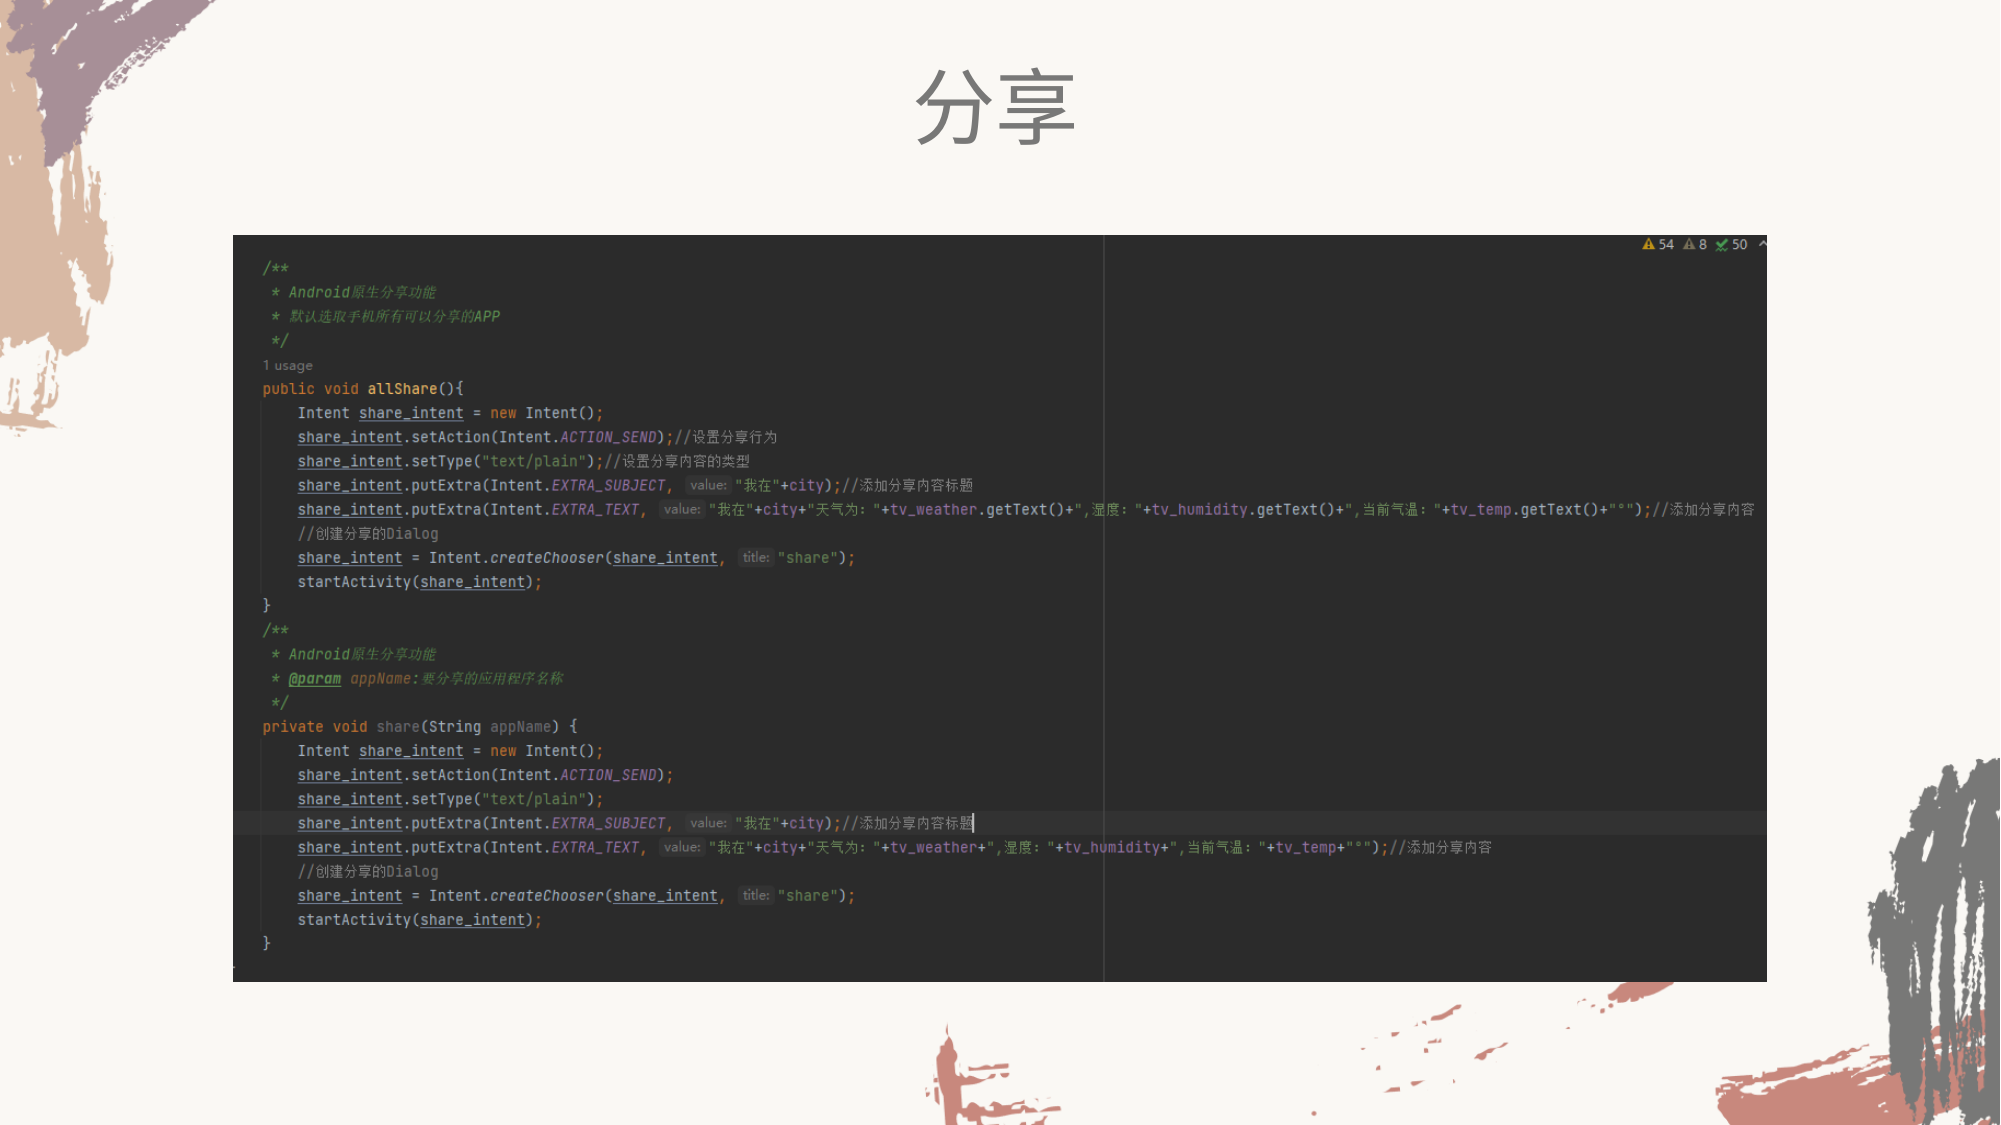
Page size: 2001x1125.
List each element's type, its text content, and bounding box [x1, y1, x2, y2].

picture [0, 0, 2000, 1125]
text_box 分享 [702, 47, 1290, 163]
